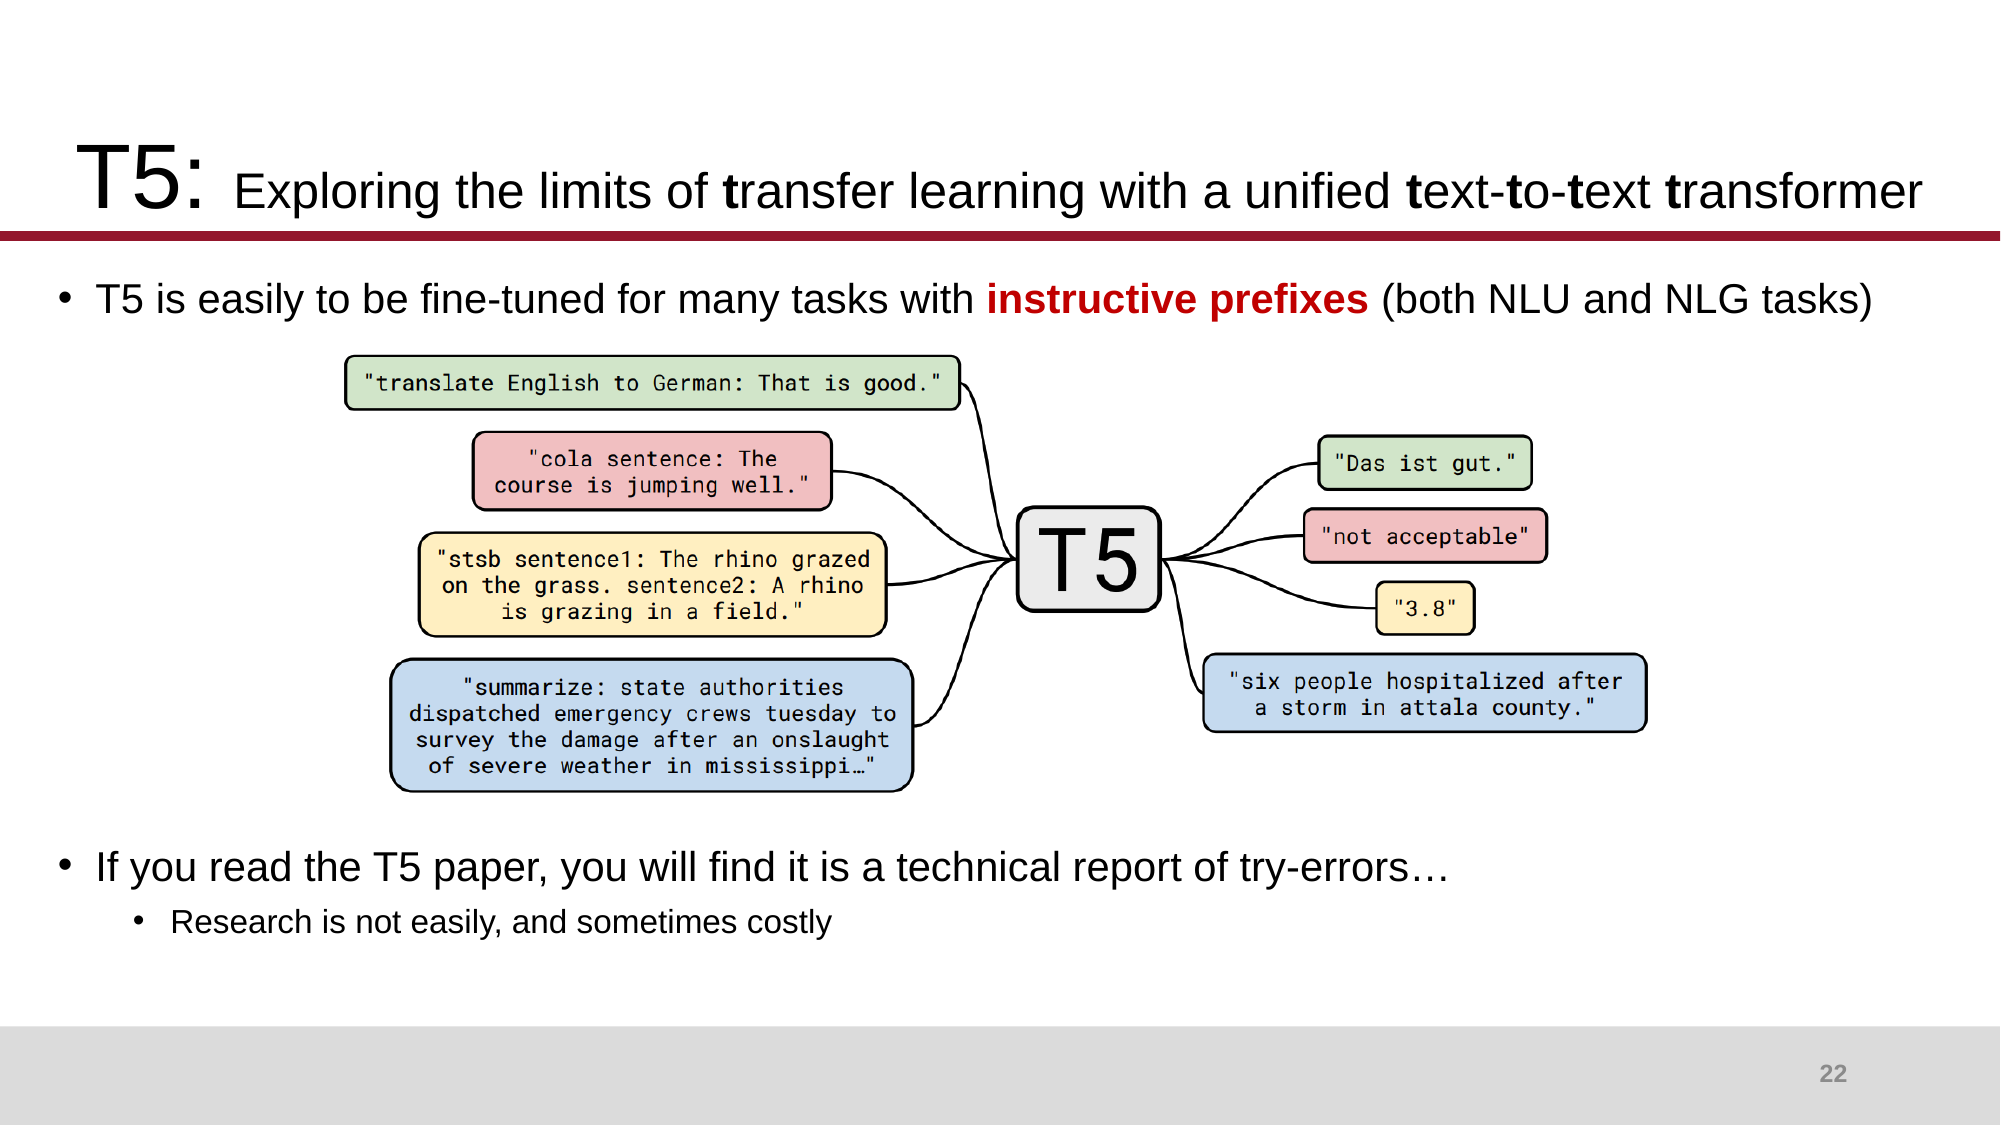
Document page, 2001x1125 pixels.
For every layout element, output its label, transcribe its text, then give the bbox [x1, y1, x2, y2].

slide_number 22 [1412, 1042, 1863, 1103]
title T5: Exploring the limits of transfer learning with a unified text-to-text transformer [41, 70, 1957, 288]
list T5 is easily to be fine-tuned for many tasks with instructive prefixes (both NLU and NLG tasks) If you read the T5 paper, you will find it is a technical report of try-errors… Research is not easily, and sometimes costly [42, 264, 1957, 979]
picture [315, 336, 1684, 819]
